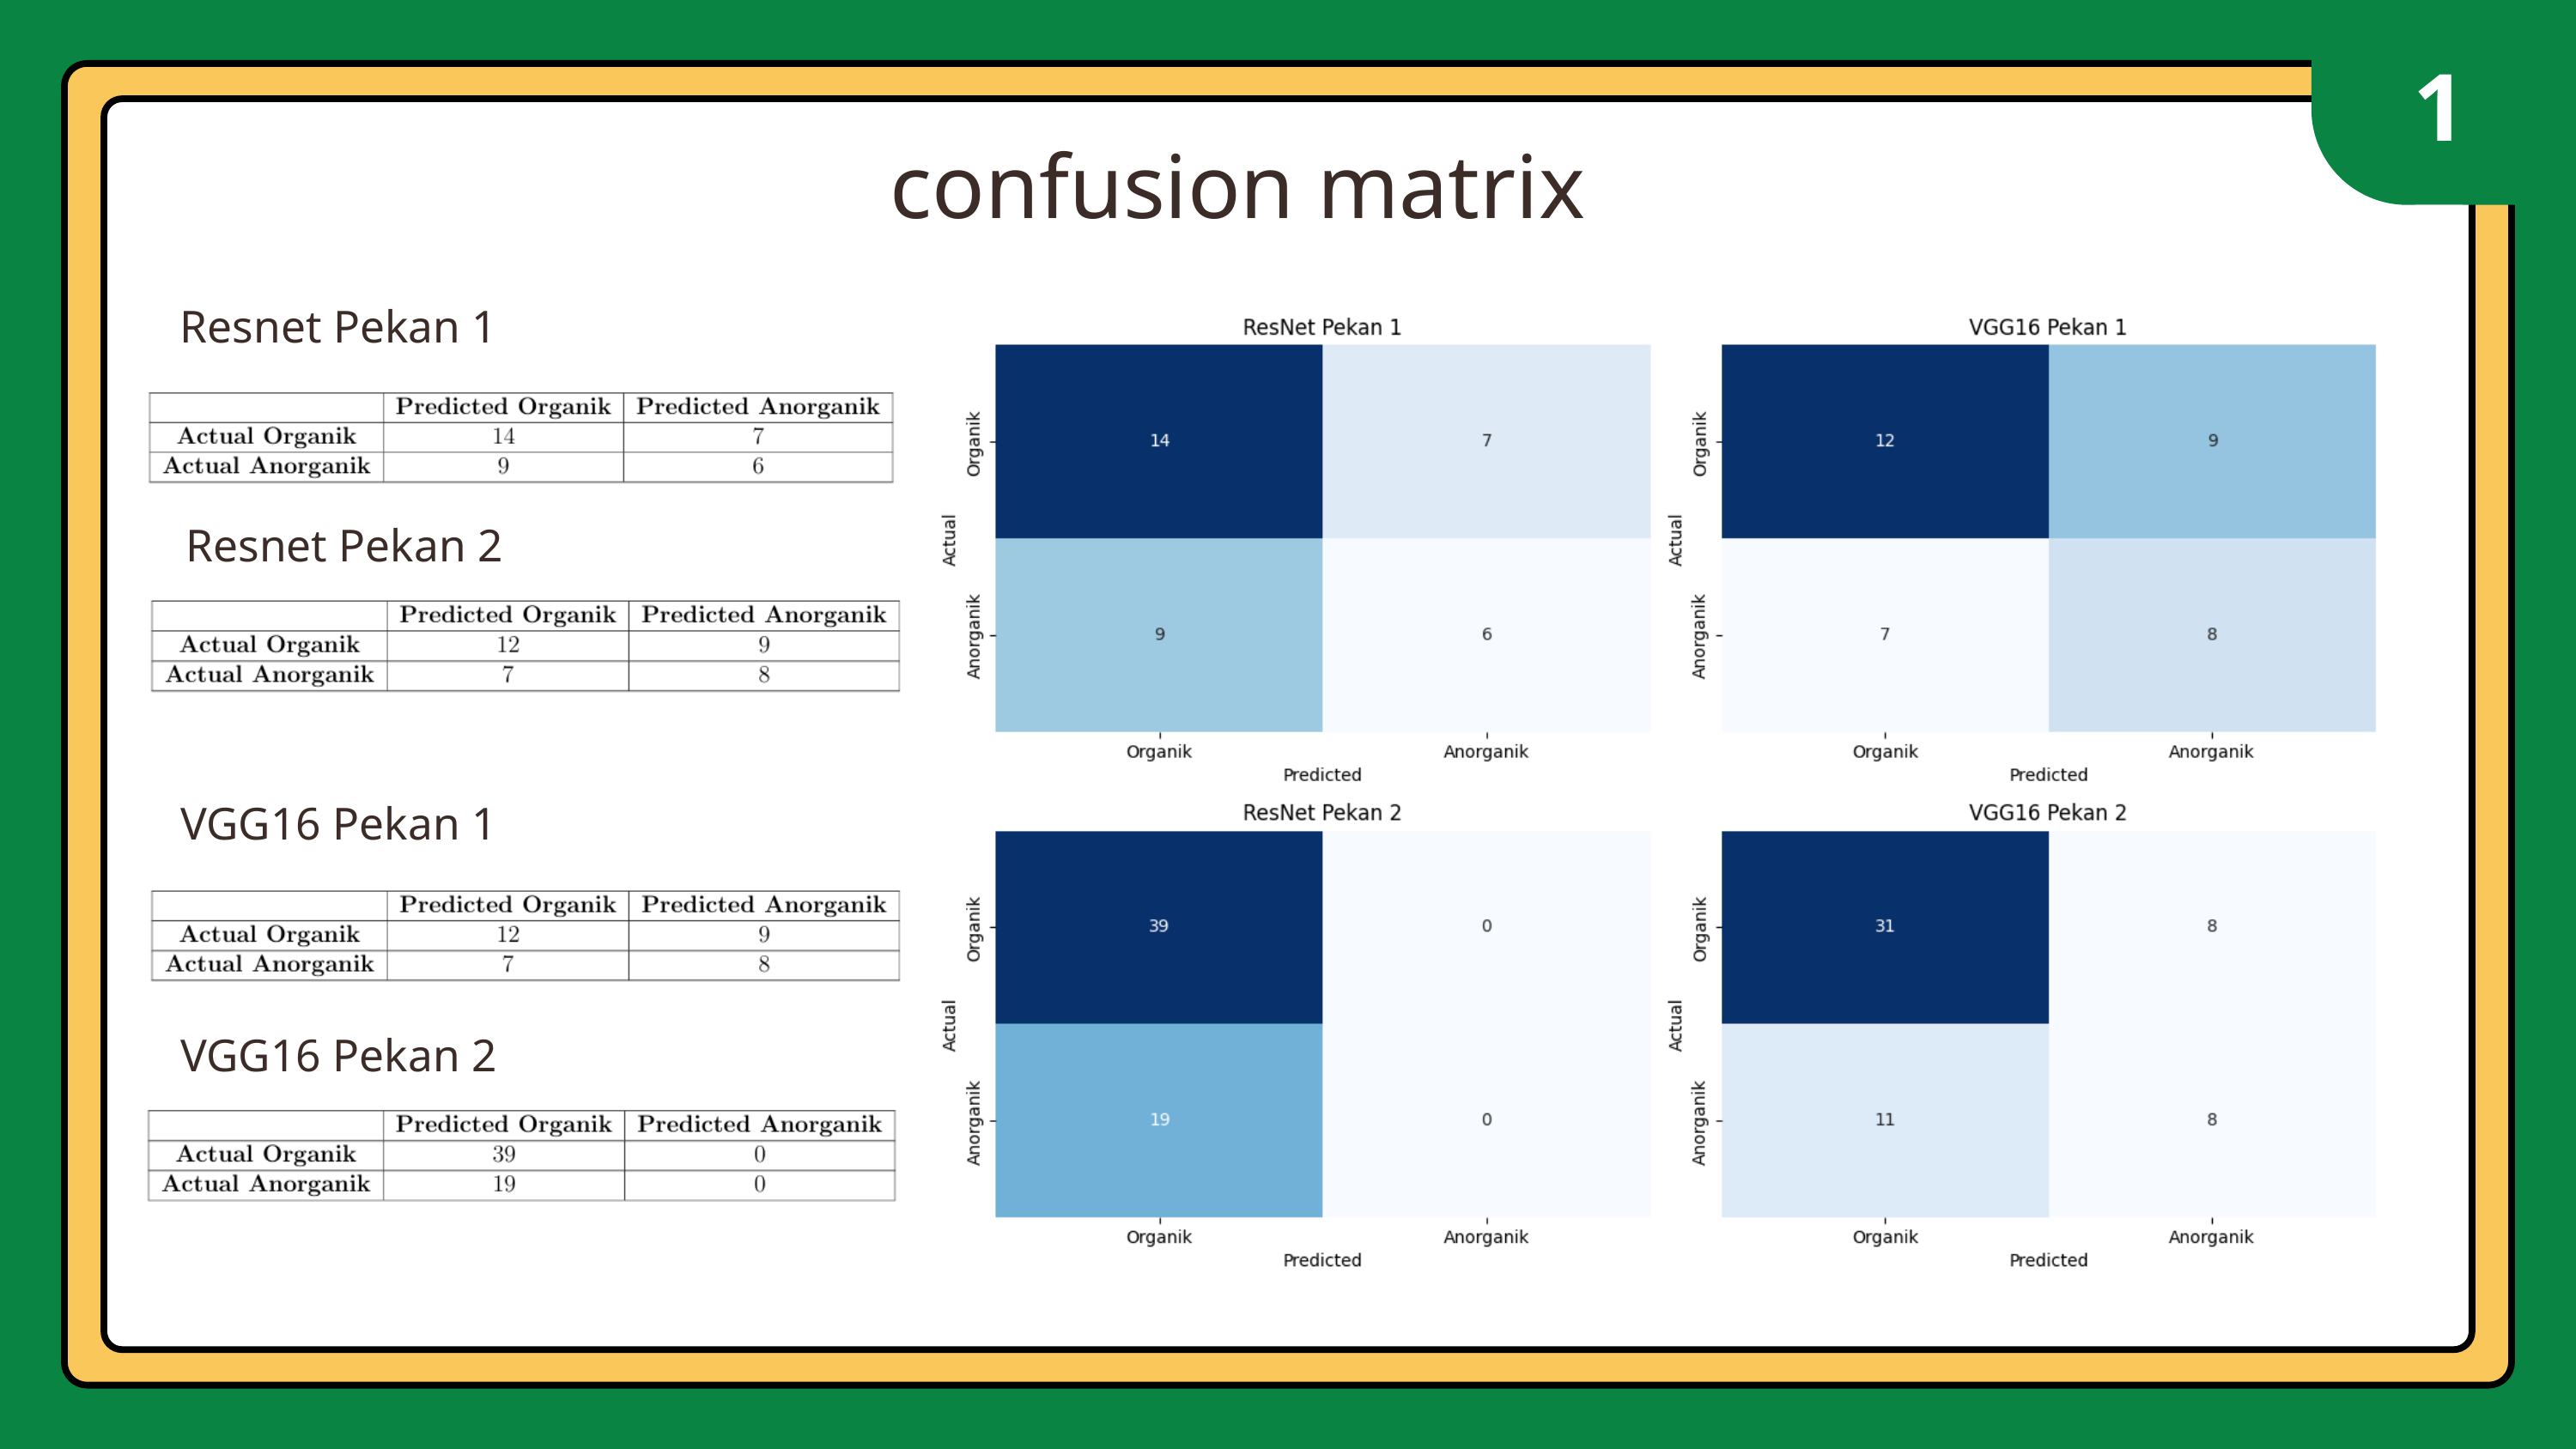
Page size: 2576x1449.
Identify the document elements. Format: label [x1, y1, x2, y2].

text_box [2311, 0, 2576, 205]
text_box [103, 98, 2473, 1350]
text_box [64, 63, 2512, 1385]
